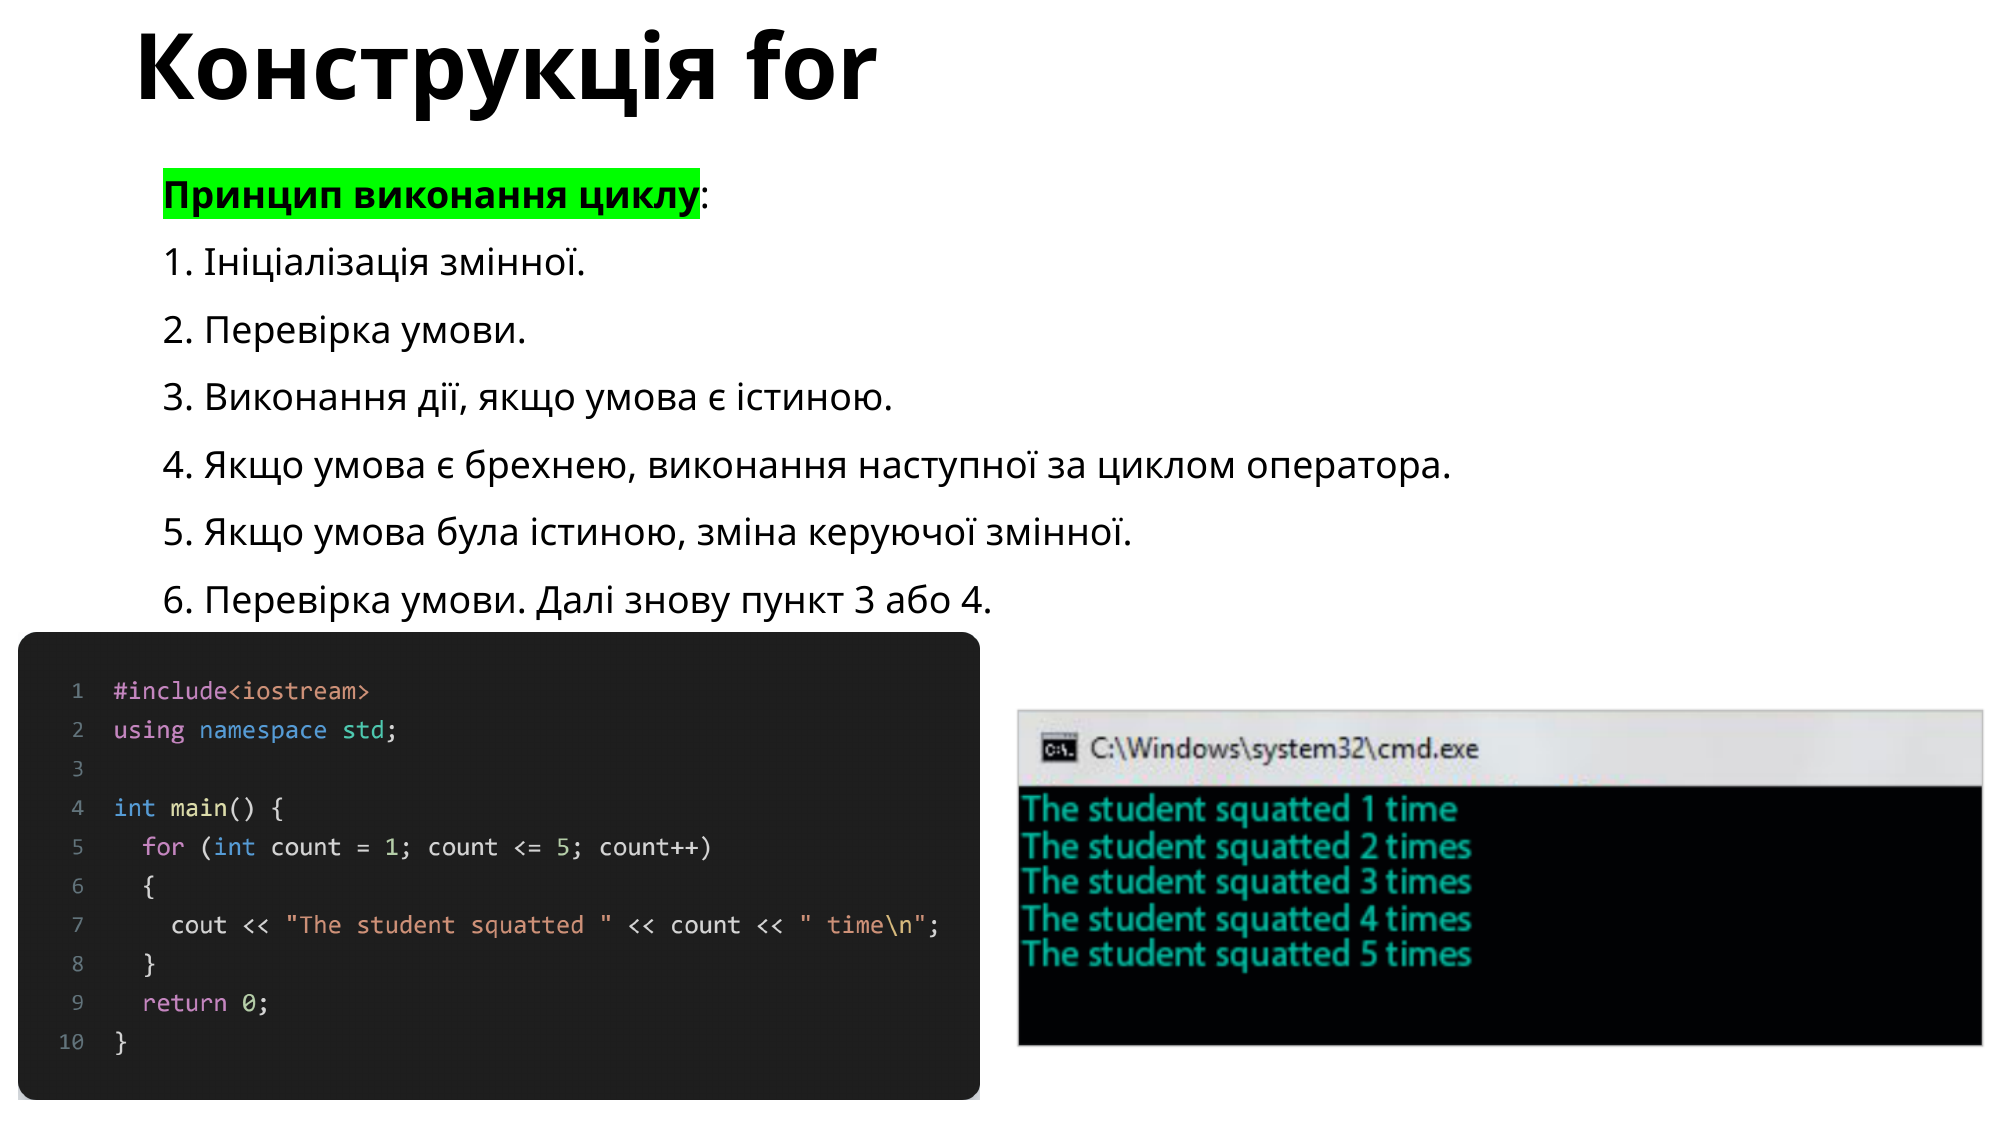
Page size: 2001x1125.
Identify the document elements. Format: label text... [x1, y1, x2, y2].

picture [1008, 699, 2000, 1062]
list Принцип виконання циклу: 1. Ініціалізація змінної. 2. Перевірка умови. 3. Виконання дії, якщо умова є істиною. 4. Якщо умова є брехнею, виконання наступної за циклом оператора. 5. Якщо умова була істиною, зміна керуючої змінної. 6. Перевірка умови. Далі знову пункт 3 або 4. [0, 140, 2000, 1125]
picture [18, 632, 980, 1100]
title Конструкція for [0, 0, 2000, 140]
